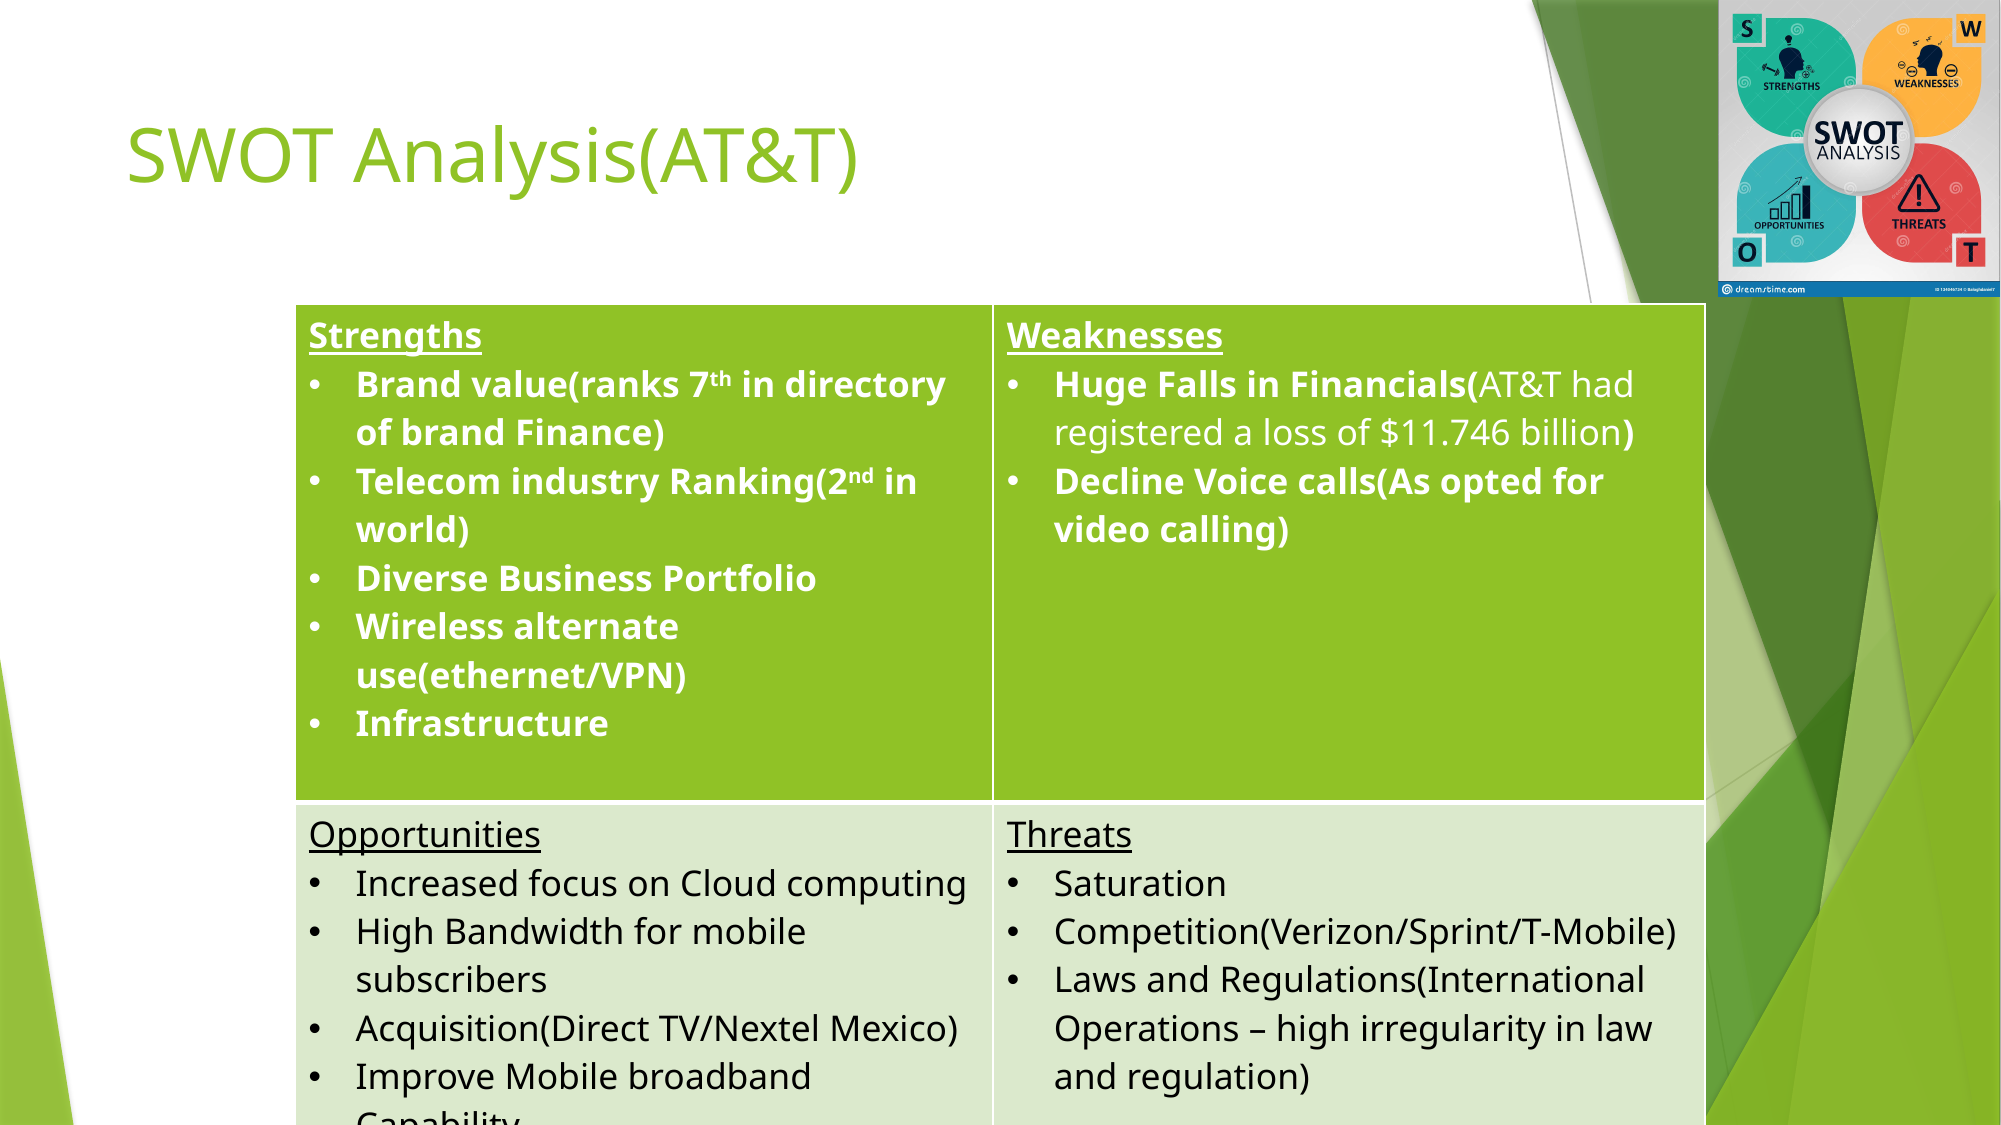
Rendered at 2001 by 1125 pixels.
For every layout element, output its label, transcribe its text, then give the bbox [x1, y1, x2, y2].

table_cell Threats Saturation Competition(Verizon/Sprint/T-Mobile) Laws and Regulations(International Operations – high irregularity in law and regulation) [994, 805, 1704, 1125]
table_header Strengths Brand value(ranks 7th in directory of brand Finance) Telecom industry Ranking(2nd in world) Diverse Business Portfolio Wireless alternate use(ethernet/VPN) Infrastructure [296, 305, 992, 800]
table_cell Opportunities Increased focus on Cloud computing High Bandwidth for mobile subscribers Acquisition(Direct TV/Nextel Mexico) Improve Mobile broadband Capability [296, 805, 992, 1125]
title SWOT Analysis(AT&T) [111, 99, 1522, 317]
picture [1718, 0, 2000, 298]
table_header Weaknesses Huge Falls in Financials(AT&T had registered a loss of $11.746 billion) Decline Voice calls(As opted for video calling) [994, 305, 1704, 800]
